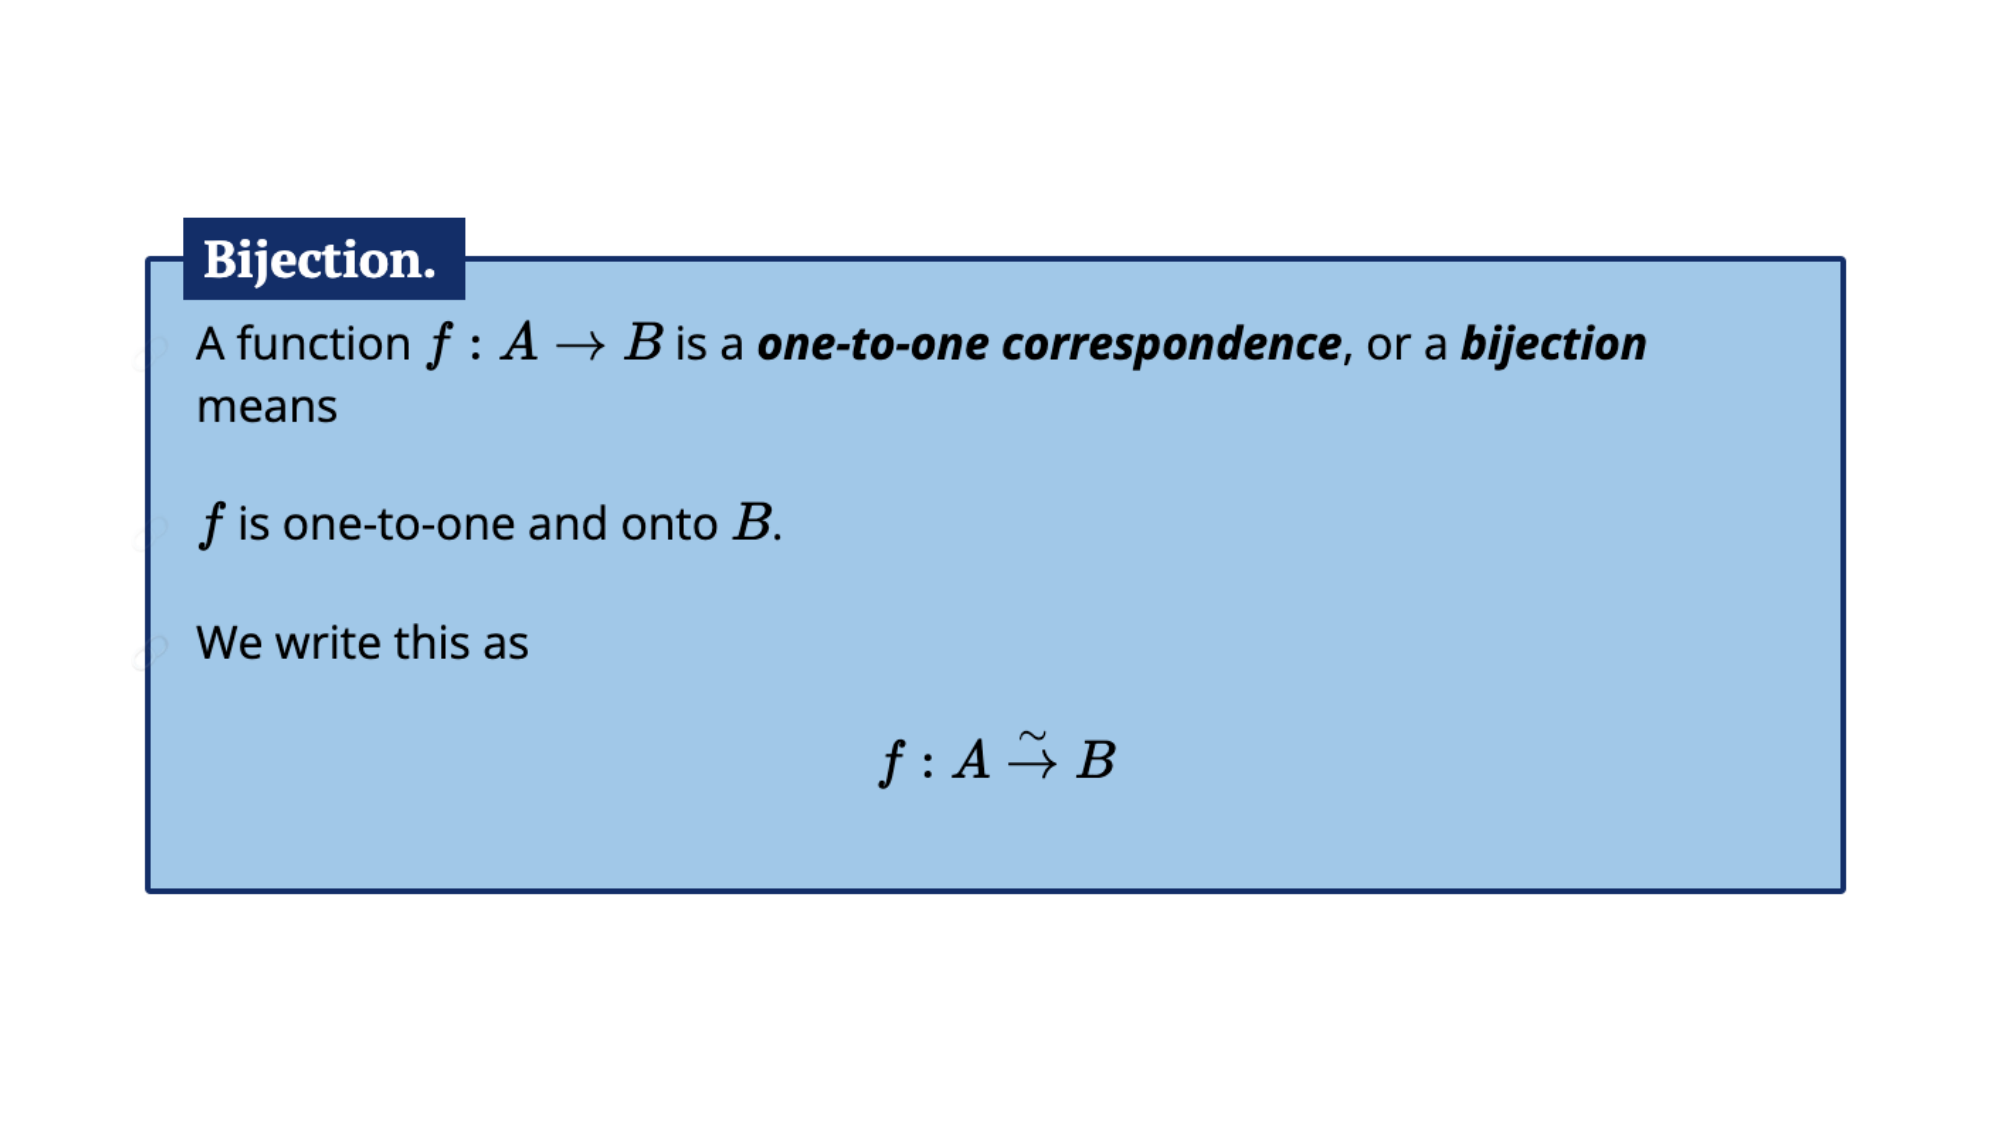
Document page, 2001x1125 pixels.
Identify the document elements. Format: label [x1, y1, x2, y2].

picture [131, 207, 1869, 918]
